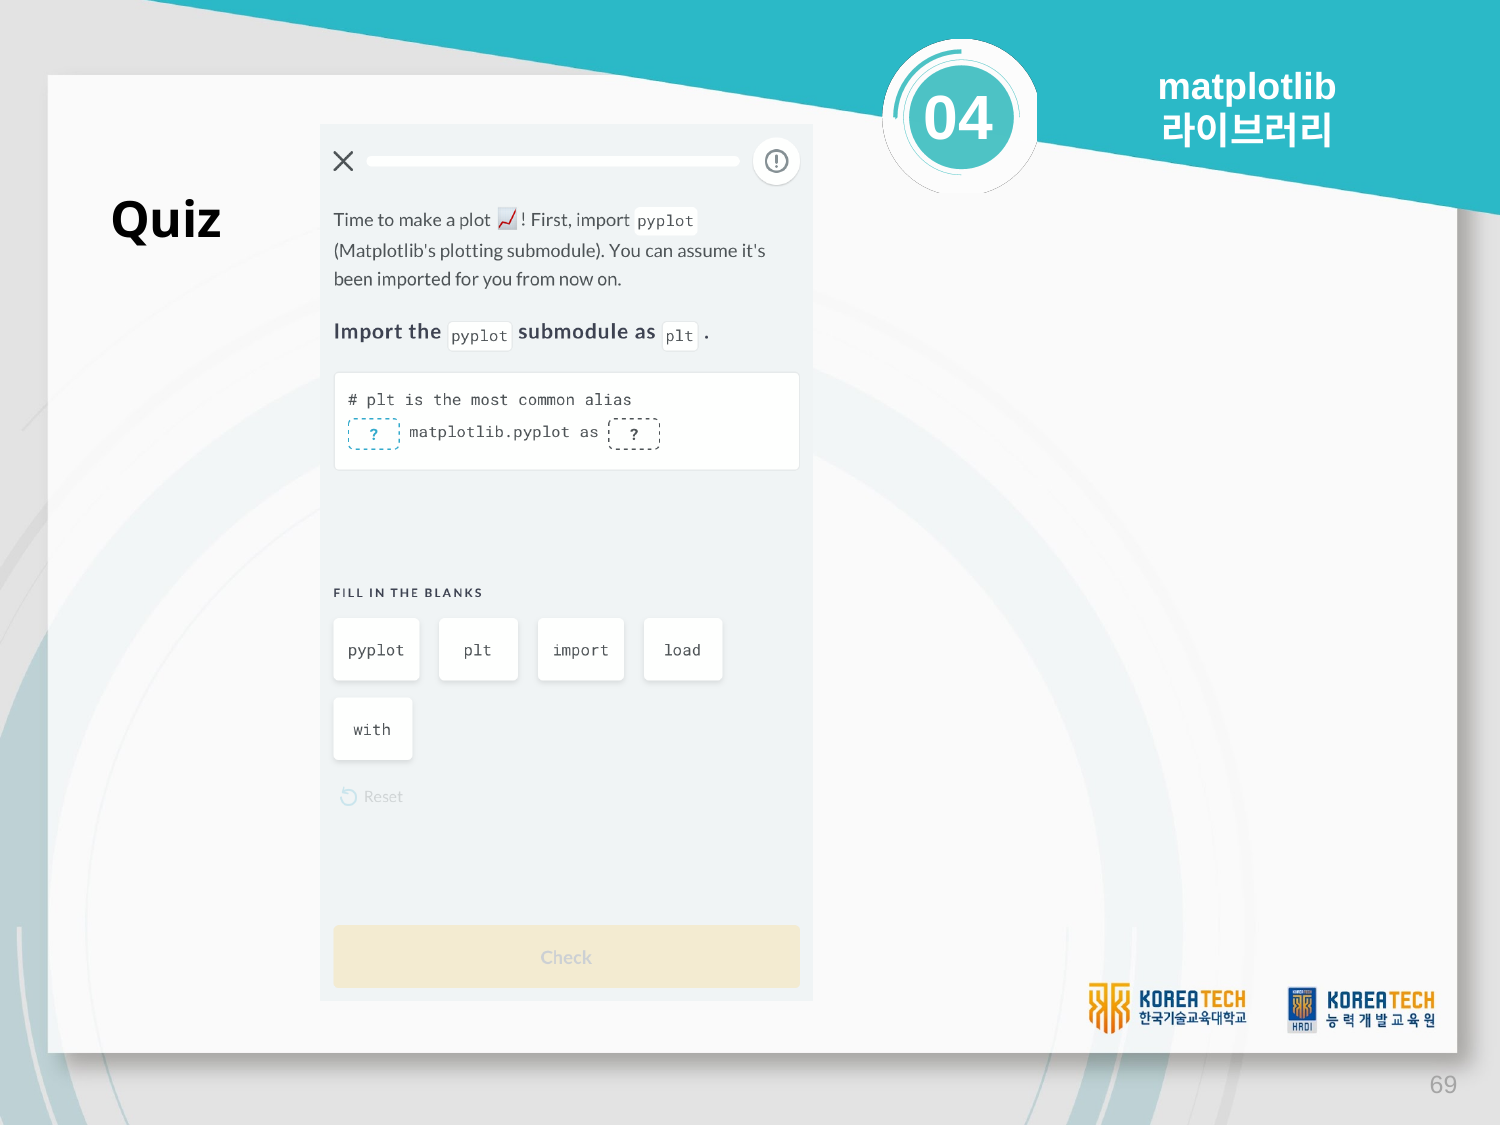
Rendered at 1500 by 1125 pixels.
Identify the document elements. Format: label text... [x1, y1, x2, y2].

text_box matplotlib 라이브러리 [1053, 53, 1442, 161]
picture [0, 0, 1500, 1125]
slide_number 69 [1225, 1053, 1473, 1114]
text_box Quiz [95, 149, 315, 782]
